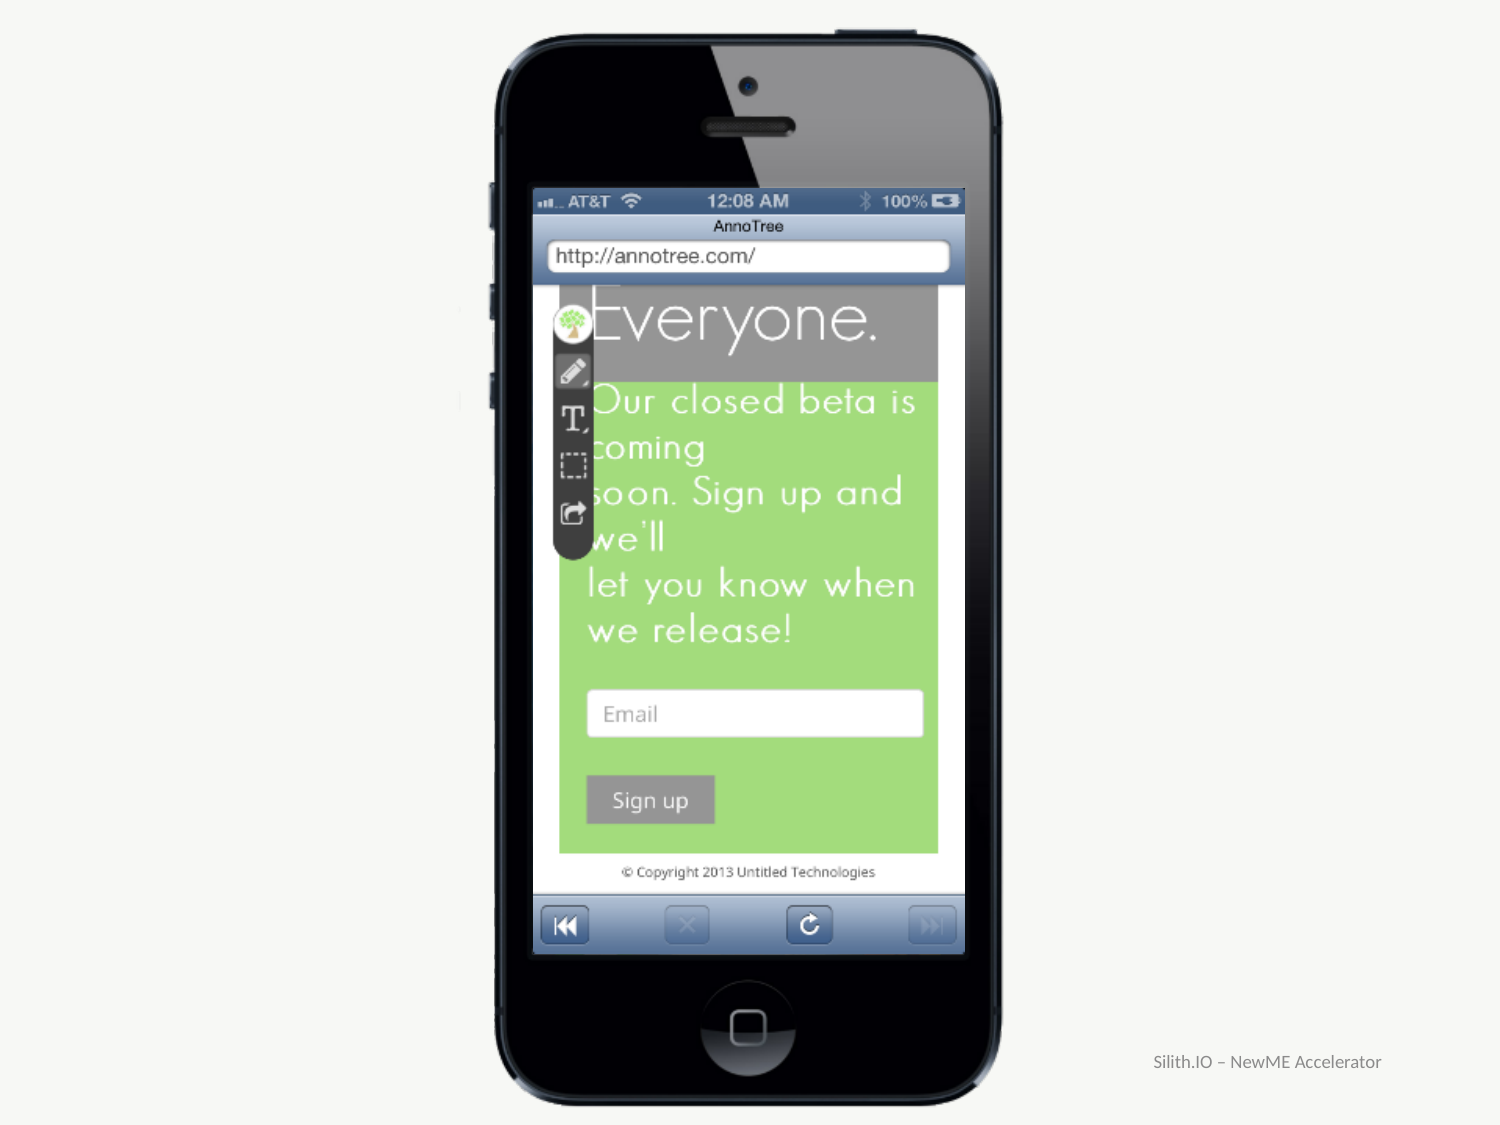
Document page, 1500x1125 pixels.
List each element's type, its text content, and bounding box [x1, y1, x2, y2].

slide_number Silith.IO – NewME Accelerator [1303, 1042, 1397, 1103]
picture [195, 17, 1303, 1125]
